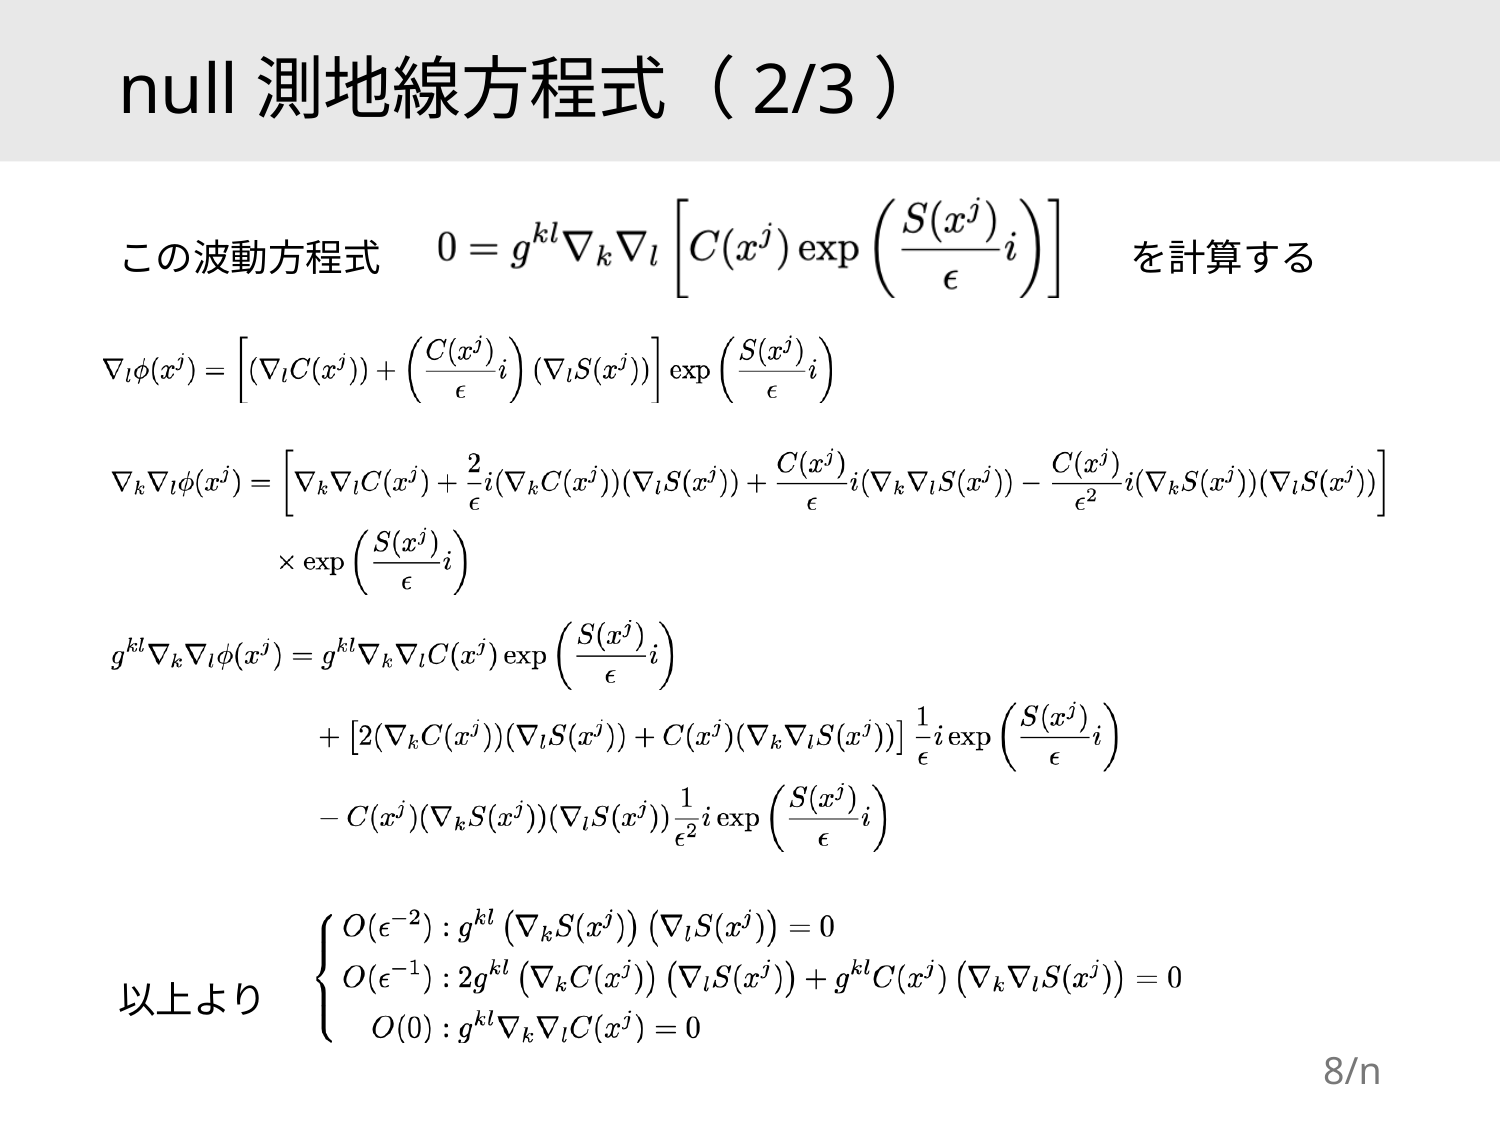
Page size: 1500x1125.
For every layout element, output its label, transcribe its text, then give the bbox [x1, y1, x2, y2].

picture [102, 334, 833, 404]
picture [315, 908, 1183, 1044]
picture [110, 447, 1387, 595]
picture [438, 197, 1060, 298]
list この波動方程式 を計算する 以上より [103, 203, 1397, 1065]
text_box [0, 0, 1500, 163]
slide_number 8/n [1059, 1042, 1397, 1103]
picture [110, 619, 1120, 853]
title null測地線方程式（2/3） [103, 11, 1397, 173]
